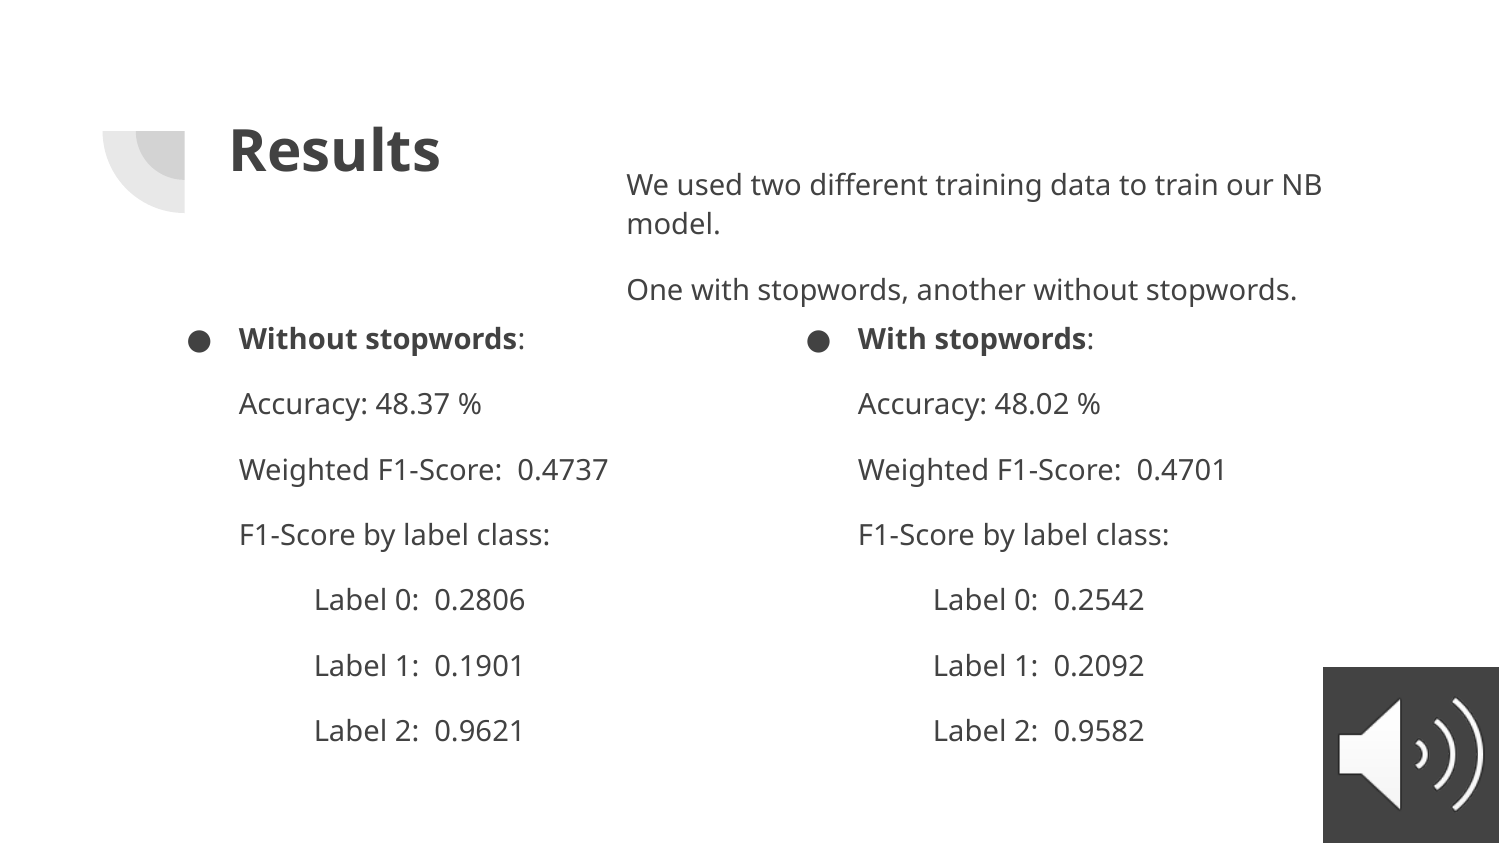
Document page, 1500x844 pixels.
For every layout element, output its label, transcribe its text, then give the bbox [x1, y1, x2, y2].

text_box We used two different training data to train our NB model. One with stopwords, another without stopwords. [611, 145, 1417, 321]
list Without stopwords: Accuracy: 48.37 % Weighted F1-Score: 0.4737 F1-Score by label class: Label 0: 0.2806 Label 1: 0.1901 Label 2: 0.9621 [148, 300, 703, 767]
picture [1321, 665, 1500, 844]
title Results [213, 98, 1368, 263]
list With stopwords: Accuracy: 48.02 % Weighted F1-Score: 0.4701 F1-Score by label class: Label 0: 0.2542 Label 1: 0.2092 Label 2: 0.9582 [767, 300, 1308, 767]
